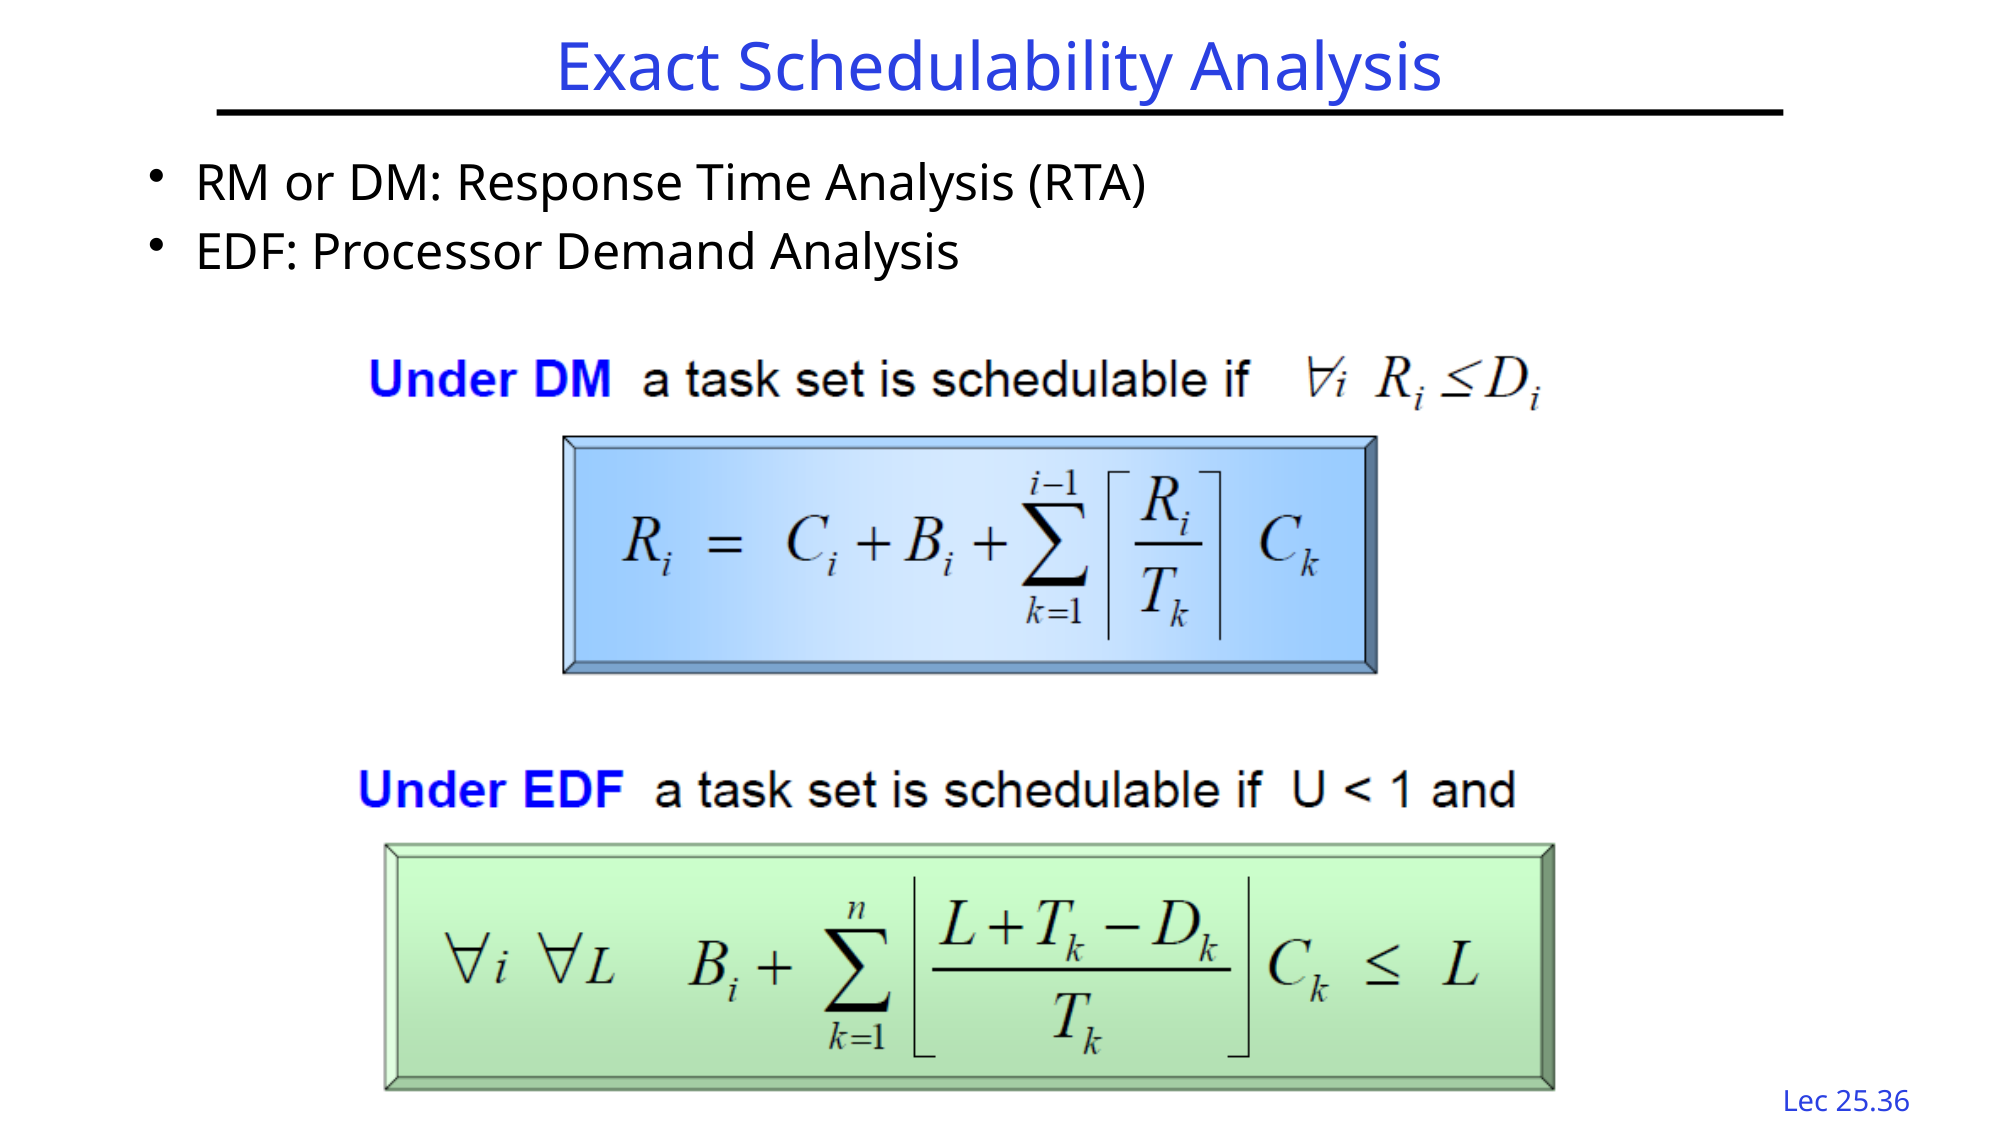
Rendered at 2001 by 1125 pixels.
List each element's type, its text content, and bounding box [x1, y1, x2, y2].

list RM or DM: Response Time Analysis (RTA) EDF: Processor Demand Analysis [133, 149, 1867, 988]
picture [349, 343, 1564, 1101]
title Exact Schedulability Analysis [216, 24, 1784, 113]
